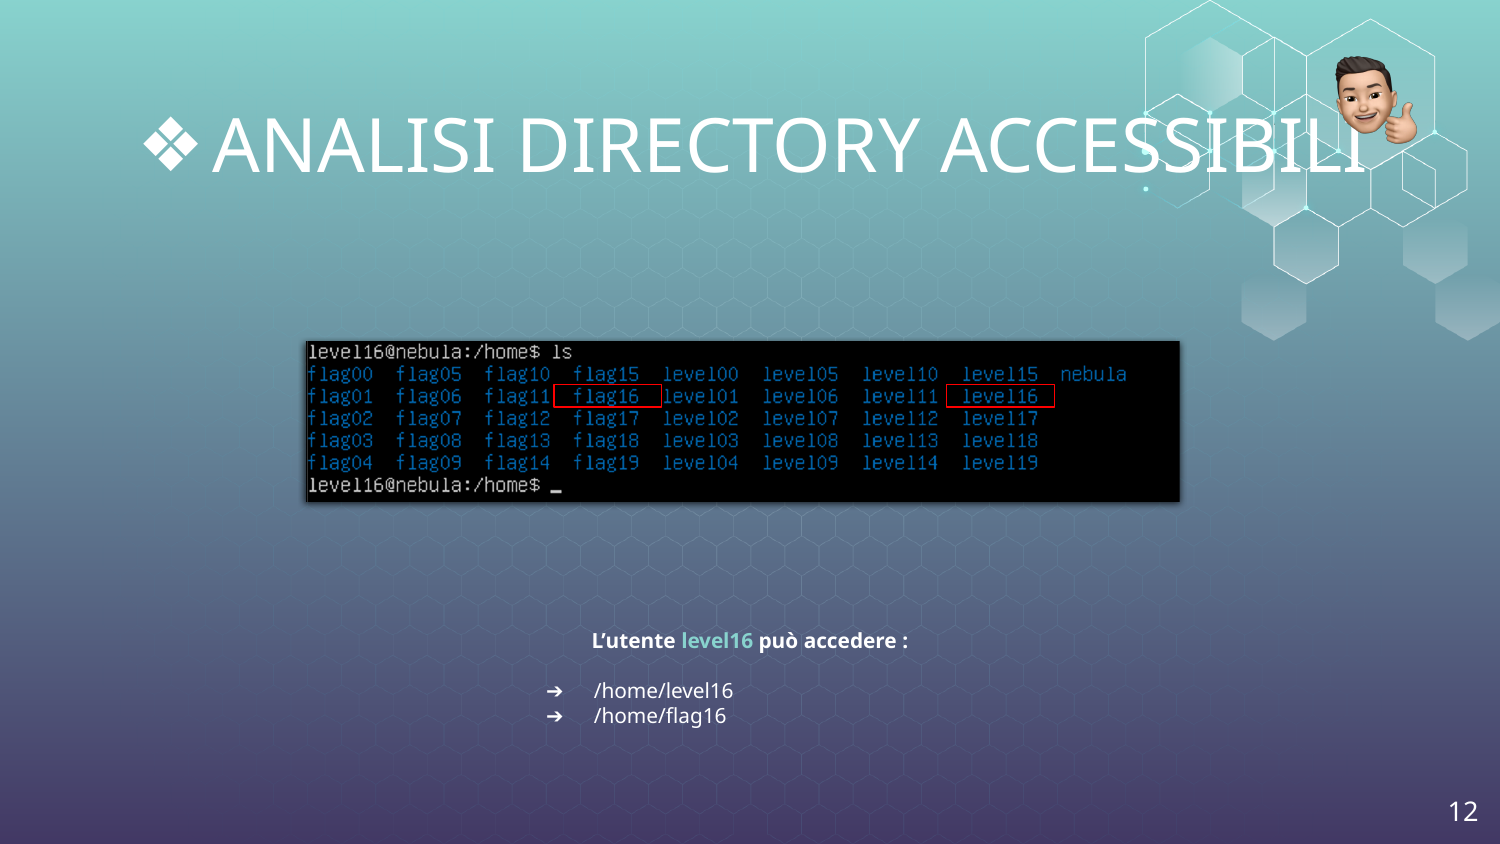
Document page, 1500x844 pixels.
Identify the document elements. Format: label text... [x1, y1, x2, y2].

slide_number ‹#› [1403, 779, 1494, 844]
title ANALISI DIRECTORY ACCESSIBILI [122, 82, 1500, 193]
text_box L’utente level16 può accedere : /home/level16 /home/flag16 [503, 612, 996, 783]
picture [102, 0, 1500, 844]
